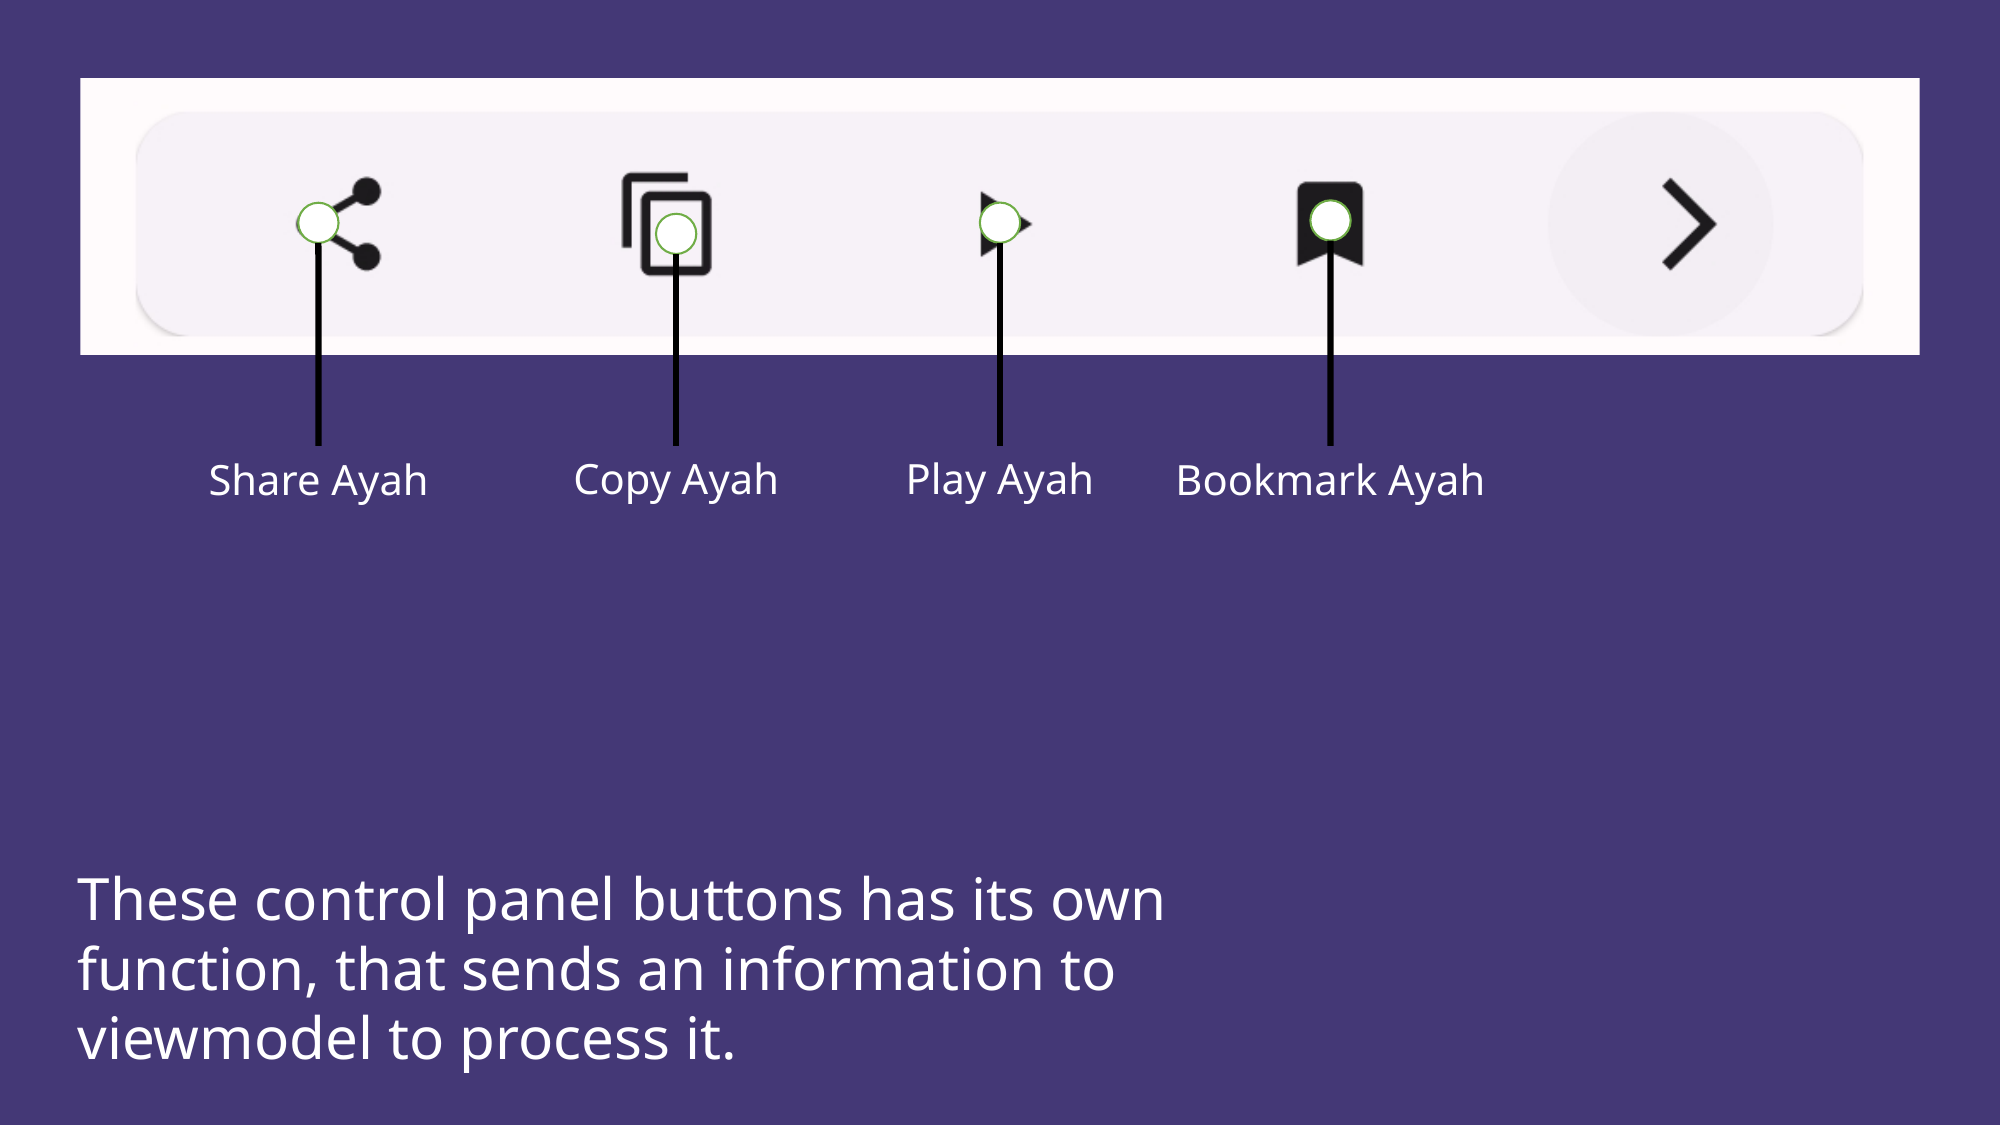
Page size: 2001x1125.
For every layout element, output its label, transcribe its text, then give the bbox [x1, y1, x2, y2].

text_box Bookmark Ayah [1151, 445, 1510, 511]
text_box Share Ayah [171, 445, 466, 511]
picture [80, 78, 1920, 355]
text_box Play Ayah [853, 445, 1147, 511]
text_box These control panel buttons has its own function, that sends an information to viewmodel to process it. [62, 854, 1349, 1080]
text_box Copy Ayah [529, 445, 823, 511]
